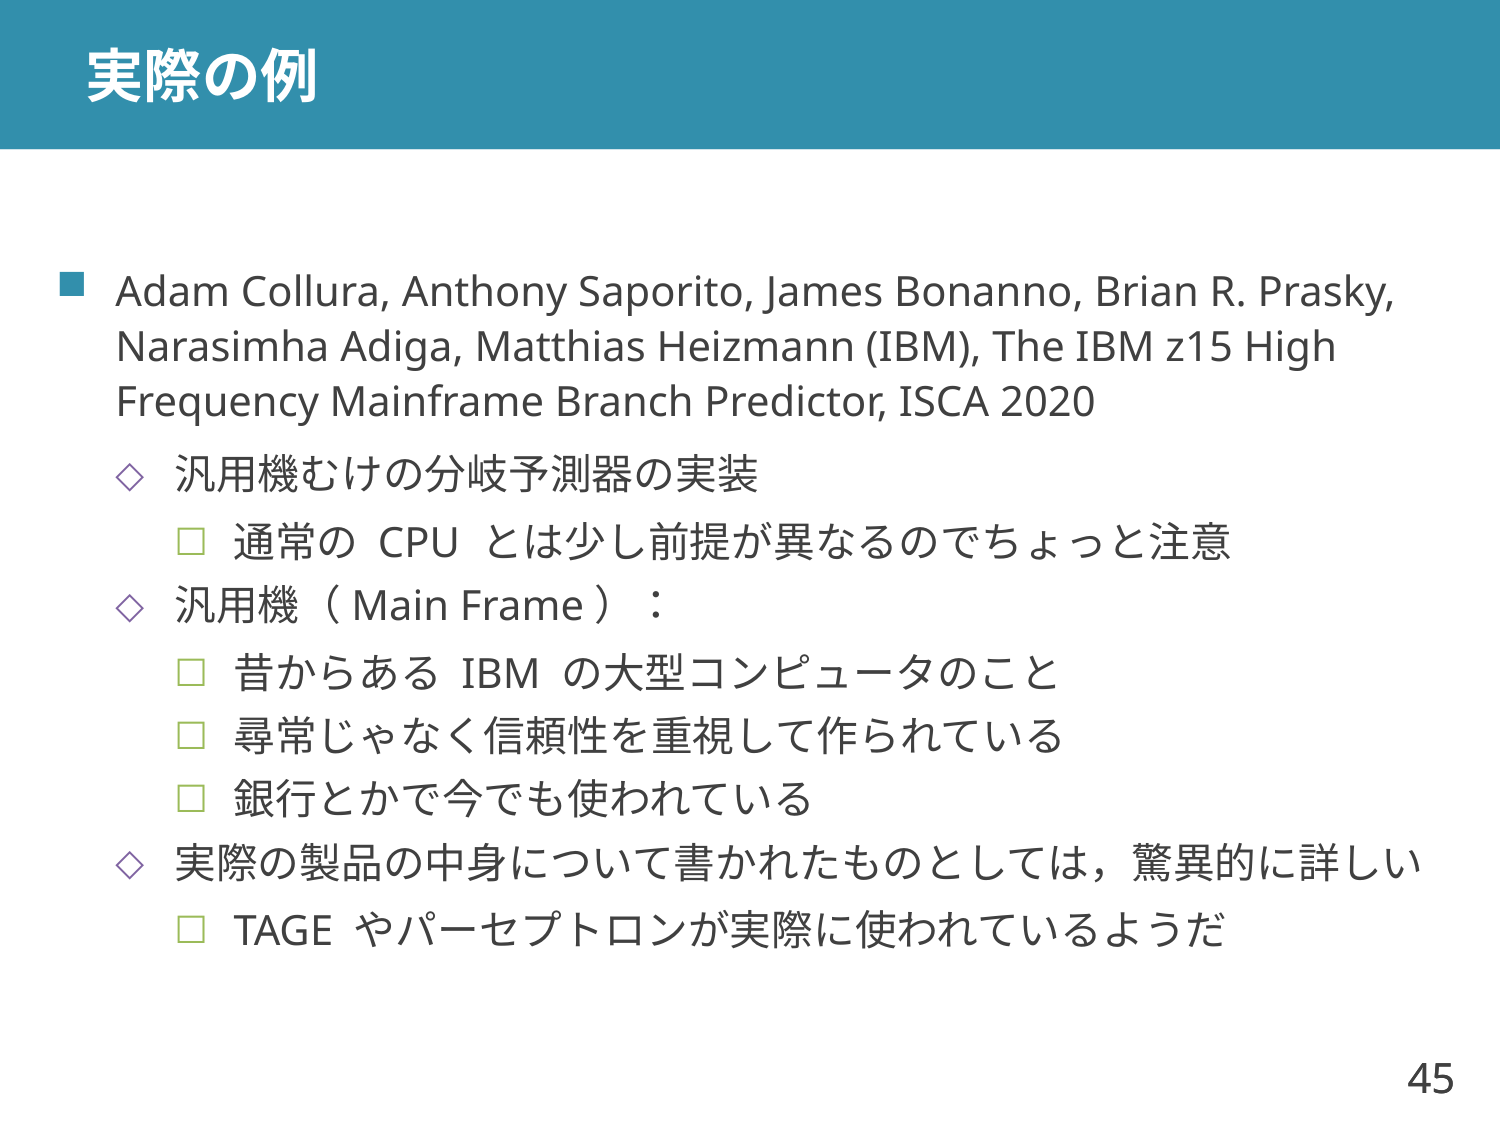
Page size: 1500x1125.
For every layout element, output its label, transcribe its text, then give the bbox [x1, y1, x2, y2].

list Adam Collura, Anthony Saporito, James Bonanno, Brian R. Prasky, Narasimha Adiga, Matthias Heizmann (IBM), The IBM z15 High Frequency Mainframe Branch Predictor, ISCA 2020 汎用機むけの分岐予測器の実装 通常の CPU とは少し前提が異なるのでちょっと注意 汎用機（Main Frame）： 昔からある IBM の大型コンピュータのこと 尋常じゃなく信頼性を重視して作られている 銀行とかで今でも使われている 実際の製品の中身について書かれたものとしては，驚異的に詳しい TAGE やパーセプトロンが実際に使われているようだ [41, 178, 1445, 1036]
title 実際の例 [70, 0, 1500, 150]
